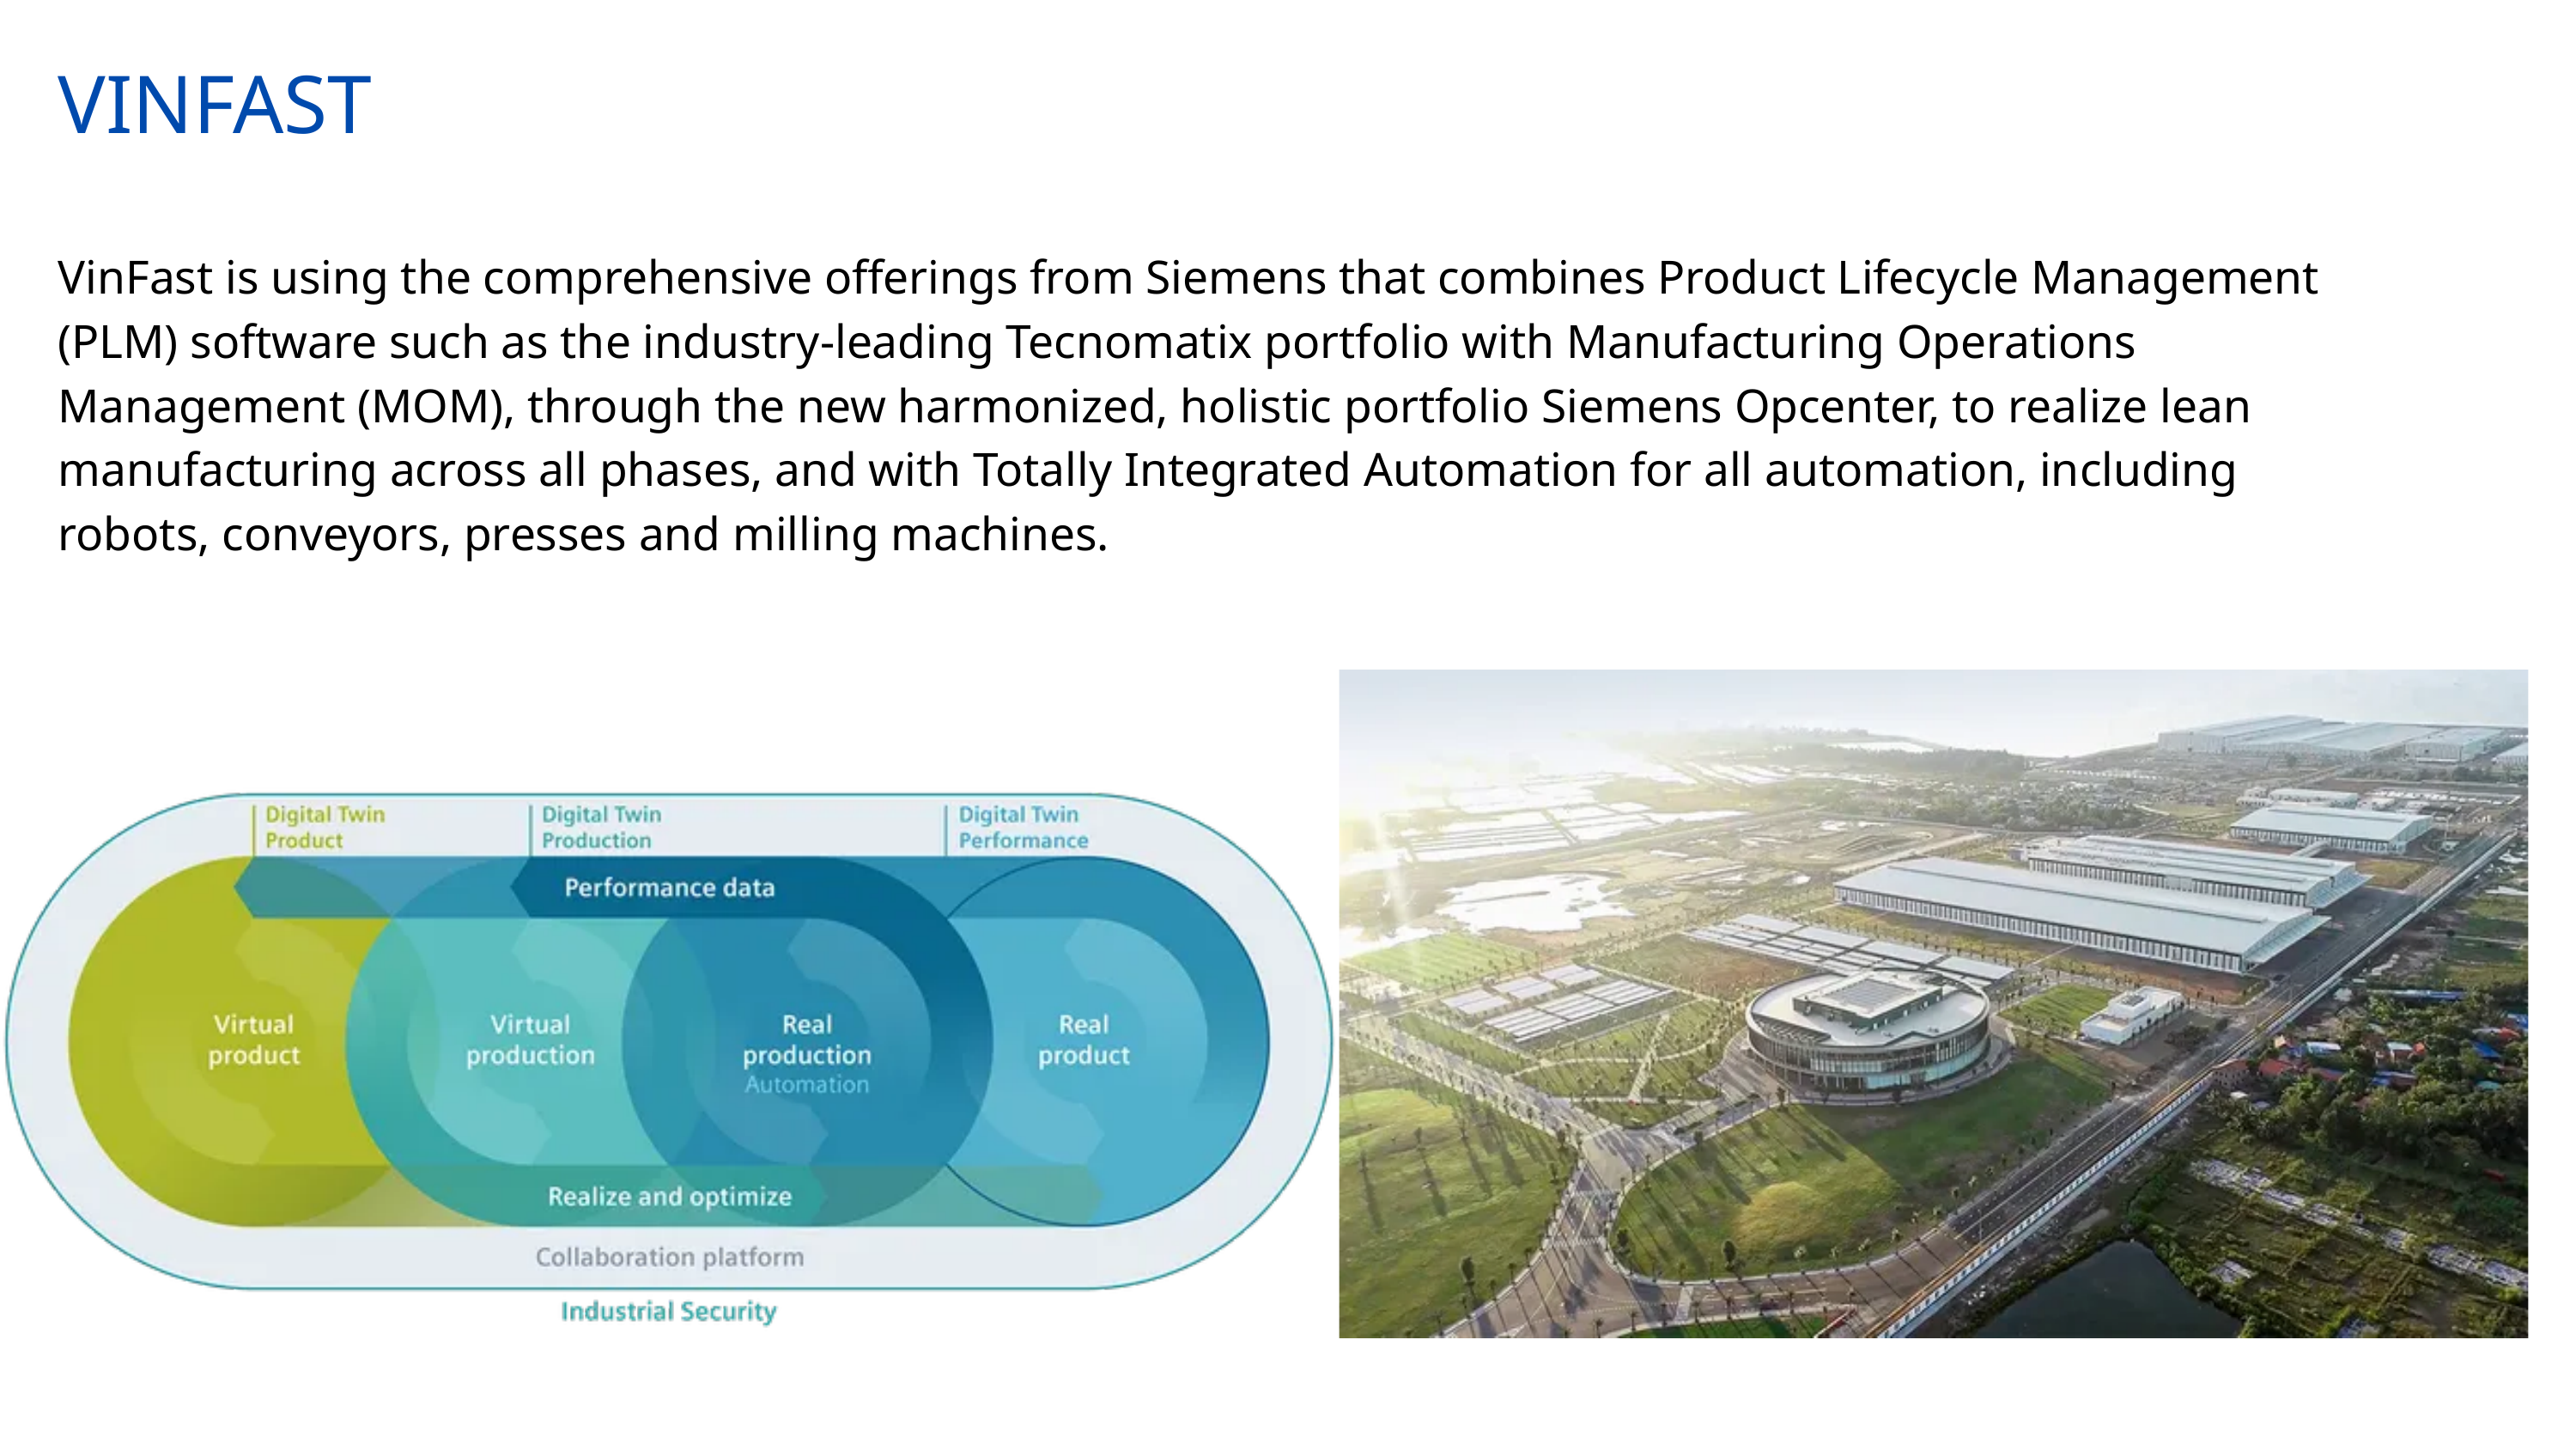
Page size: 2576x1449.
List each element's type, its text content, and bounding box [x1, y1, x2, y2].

text_box [0, 785, 1340, 1338]
text_box VinFast is using the comprehensive offerings from Siemens that combines Product Lifecycle Management (PLM) software such as the industry-leading Tecnomatix portfolio with Manufacturing Operations Management (MOM), through the new harmonized, holistic portfolio Siemens Opcenter, to realize lean manufacturing across all phases, and with Totally Integrated Automation for all automation, including robots, conveyors, presses and milling machines. [58, 170, 2403, 658]
text_box VINFAST [58, 37, 2403, 149]
text_box [1339, 670, 2529, 1338]
